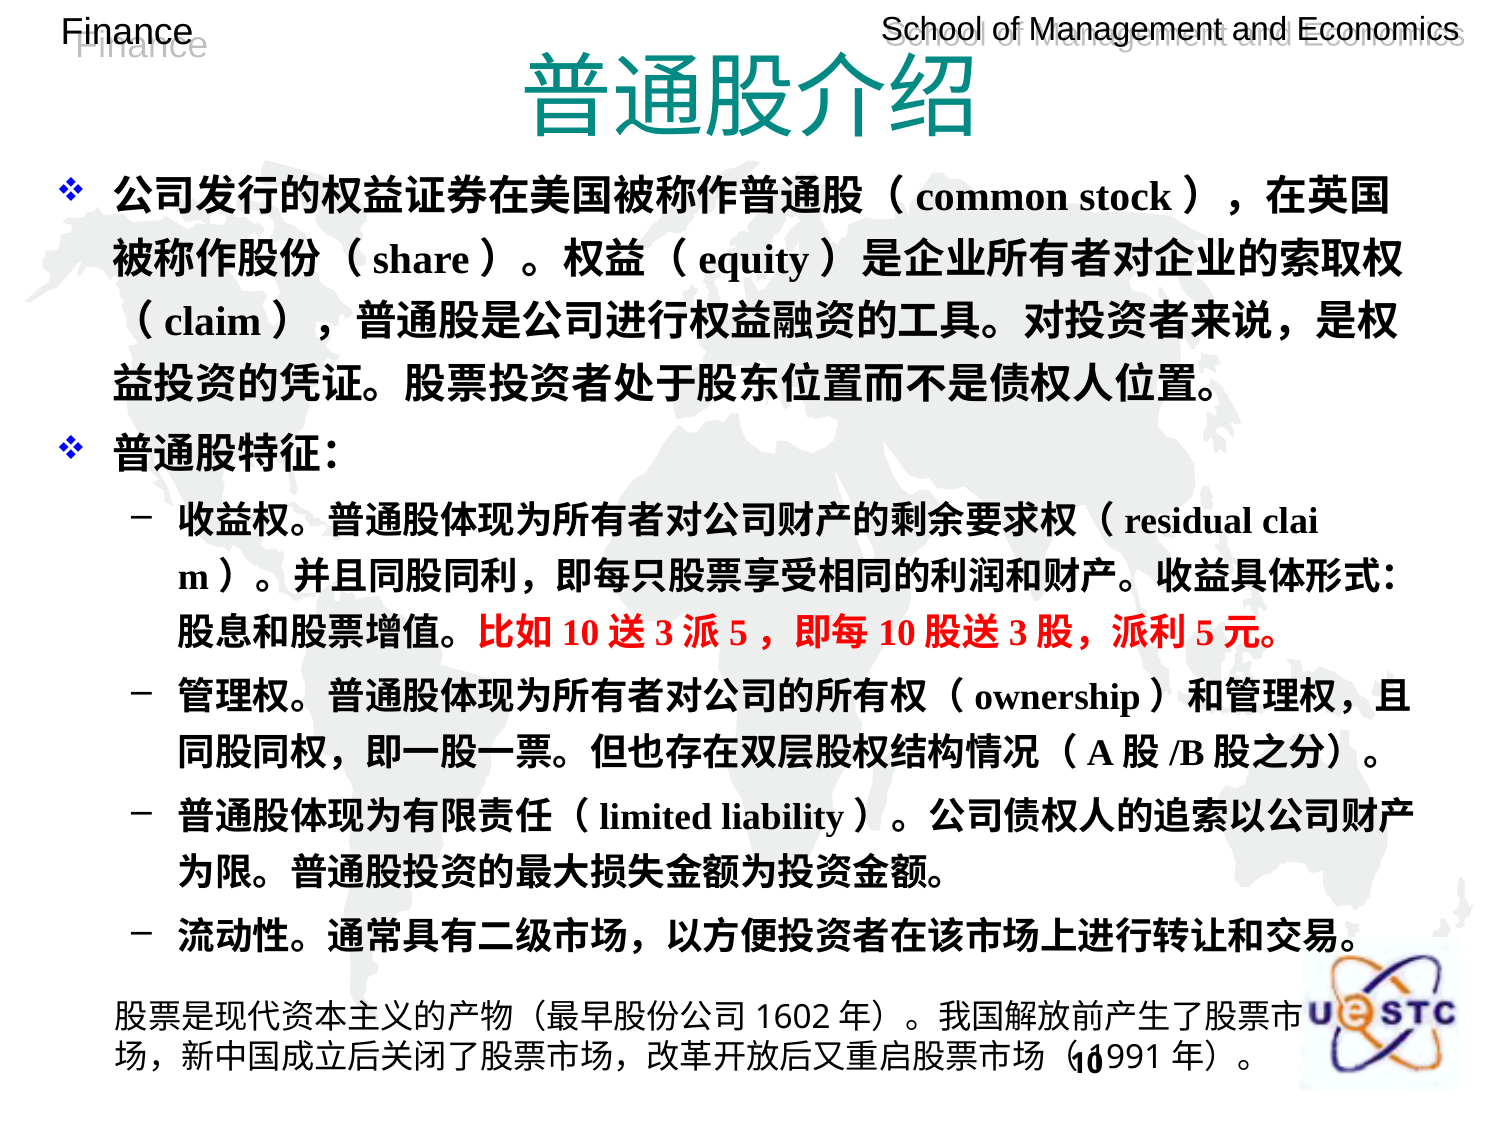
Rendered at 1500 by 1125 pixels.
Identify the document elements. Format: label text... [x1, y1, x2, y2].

picture [1299, 937, 1459, 1090]
list 公司发行的权益证券在美国被称作普通股（common stock），在英国被称作股份（share）。权益（equity）是企业所有者对企业的索取权（claim），普通股是公司进行权益融资的工具。对投资者来说，是权益投资的凭证。股票投资者处于股东位置而不是债权人位置。 普通股特征： 收益权。普通股体现为所有者对公司财产的剩余要求权（residual claim）。并且同股同利，即每只股票享受相同的利润和财产。收益具体形式：股息和股票增值。比如10送3派5，即每10股送3股，派利5元。 管理权。普通股体现为所有者对公司的所有权（ownership）和管理权，且同股同权，即一股一票。但也存在双层股权结构情况（A股/B股之分）。 普通股体现为有限责任（limited liability）。公司债权人的追索以公司财产为限。普通股投资的最大损失金额为投资金额。 流动性。通常具有二级市场，以方便投资者在该市场上进行转让和交易。 [41, 149, 1436, 1035]
text_box 股票是现代资本主义的产物（最早股份公司1602年）。我国解放前产生了股票市场，新中国成立后关闭了股票市场，改革开放后又重启股票市场（1991年）。 [100, 987, 1353, 1083]
title 普通股介绍 [74, 31, 1425, 150]
